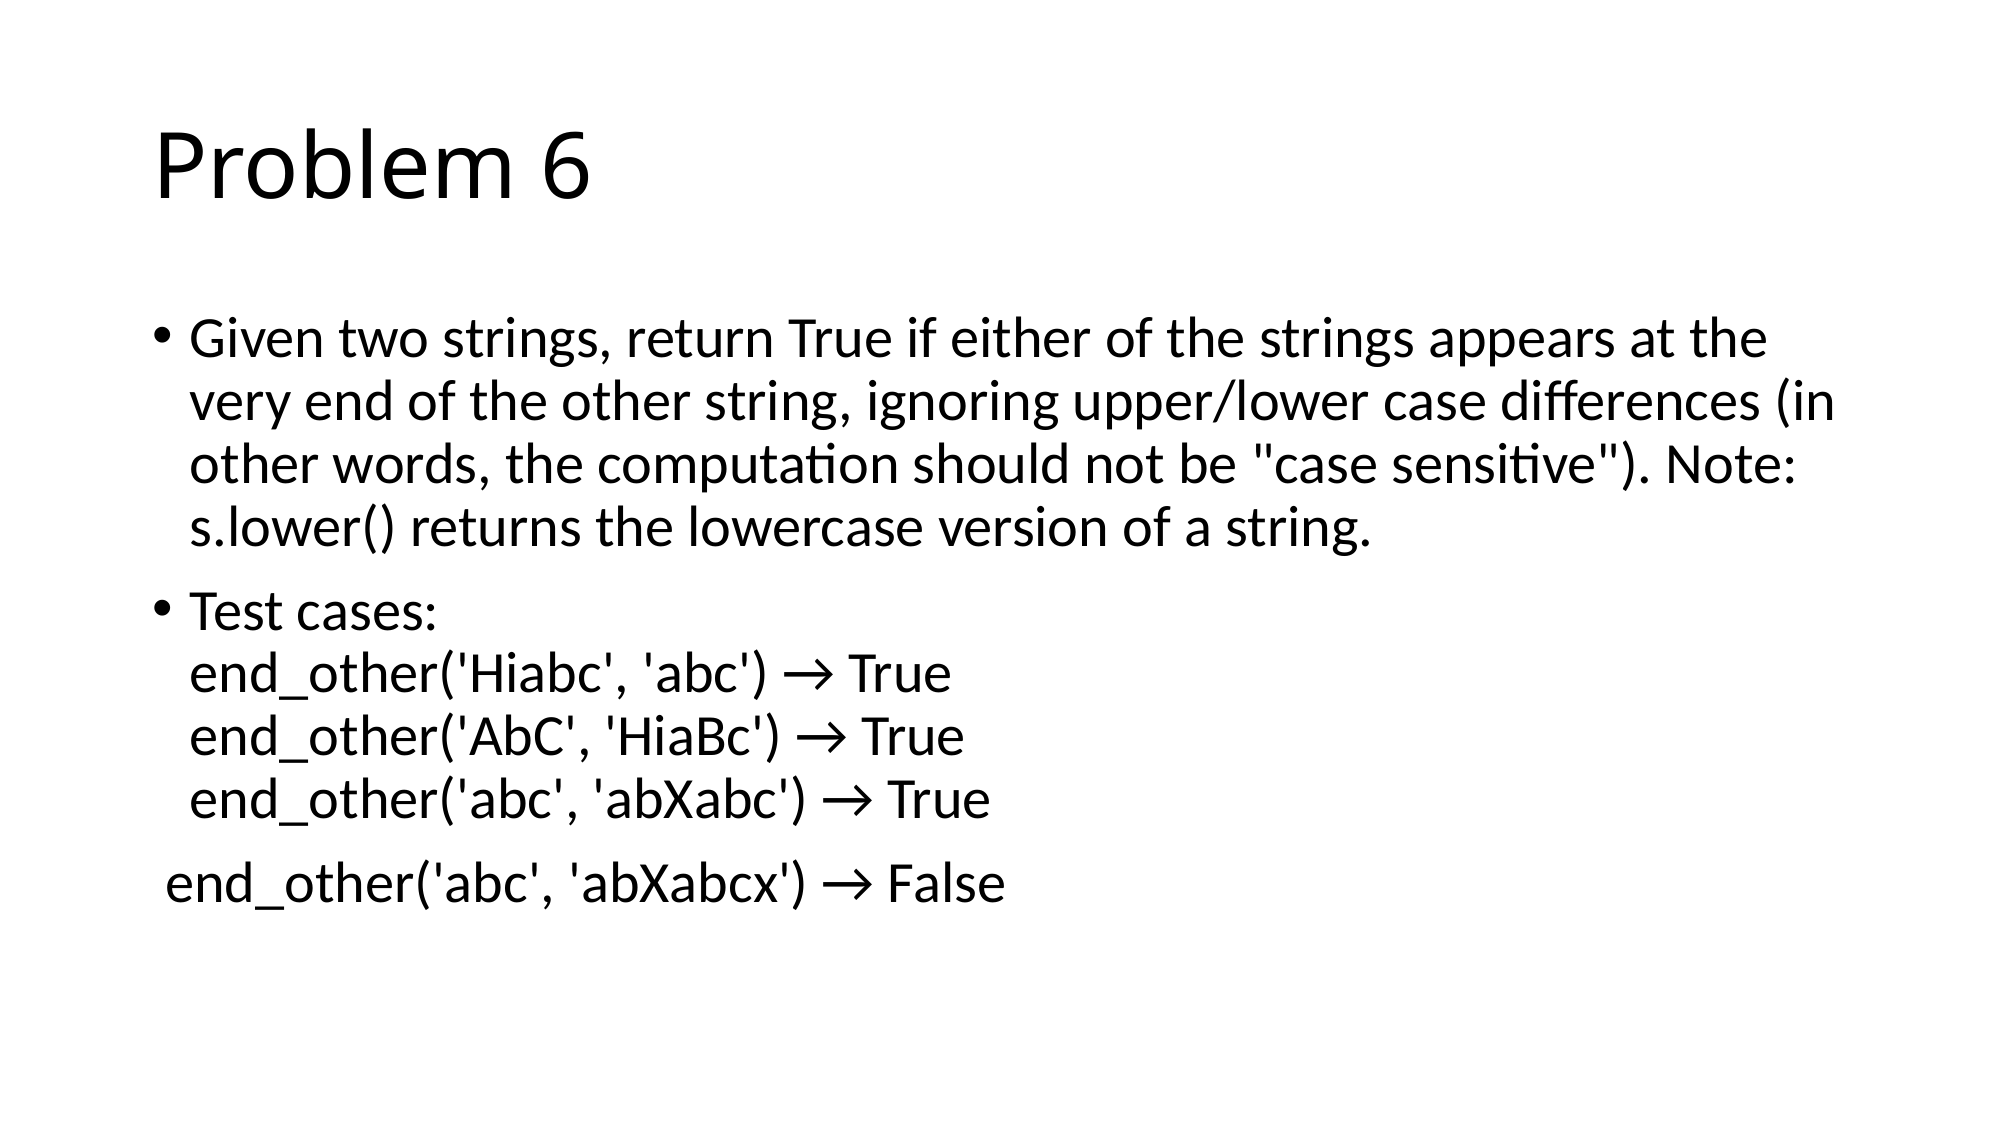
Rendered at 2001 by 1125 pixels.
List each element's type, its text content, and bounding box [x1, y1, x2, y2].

title Problem 6 [137, 59, 1863, 278]
list Given two strings, return True if either of the strings appears at the very end of the other string, ignoring upper/lower case differences (in other words, the computation should not be "case sensitive"). Note: s.lower() returns the lowercase version of a string. Test cases: end_other('Hiabc', 'abc') → True end_other('AbC', 'HiaBc') → True end_other('abc', 'abXabc') → True end_other('abc', 'abXabcx') → False [137, 299, 1863, 1014]
